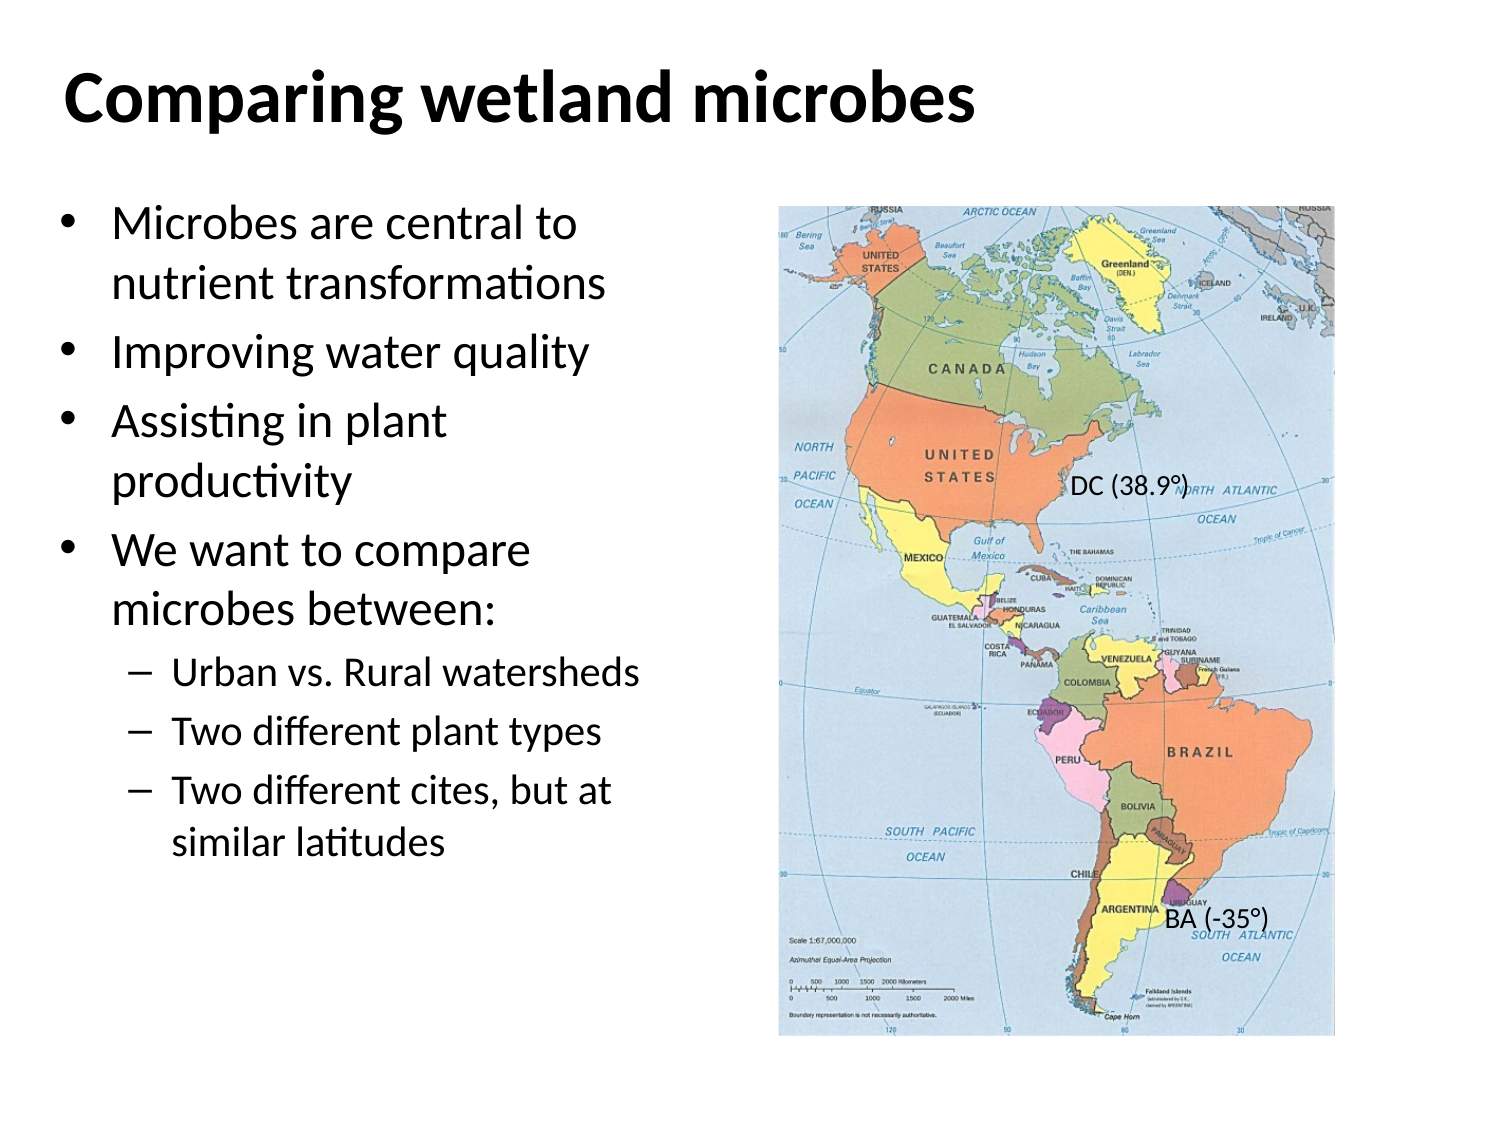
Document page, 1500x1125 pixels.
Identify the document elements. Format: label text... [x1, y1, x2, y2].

picture [778, 206, 1335, 1036]
list Microbes are central to nutrient transformations Improving water quality Assisting in plant productivity We want to compare microbes between: Urban vs. Rural watersheds Two different plant types Two different cites, but at similar latitudes [44, 182, 701, 874]
text_box Comparing wetland microbes [49, 39, 993, 145]
